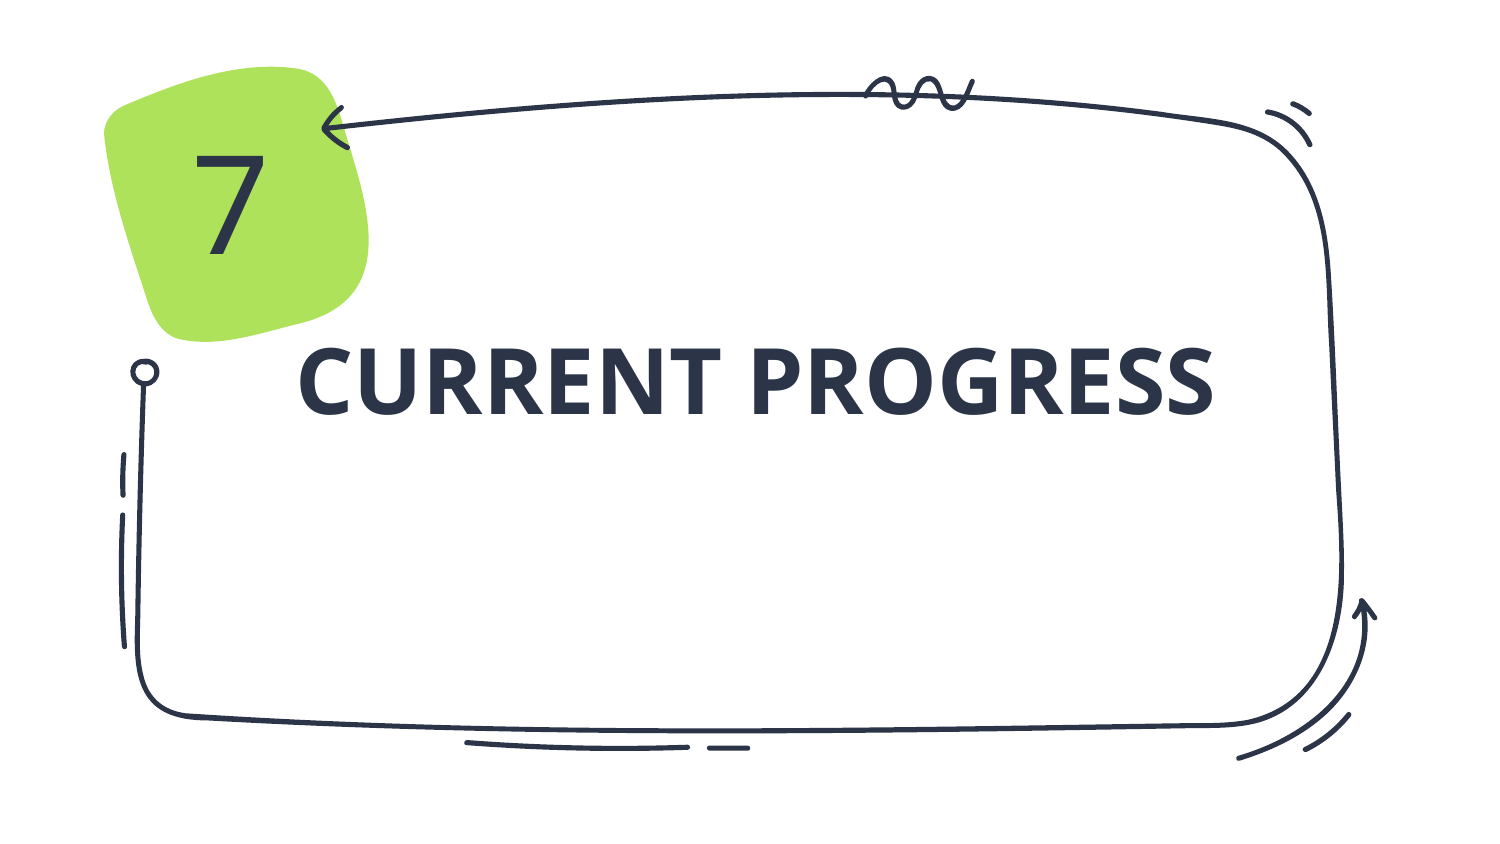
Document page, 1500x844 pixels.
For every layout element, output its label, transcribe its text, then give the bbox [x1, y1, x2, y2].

text_box 7 [162, 109, 300, 290]
title CURRENT PROGRESS [200, 324, 1313, 435]
